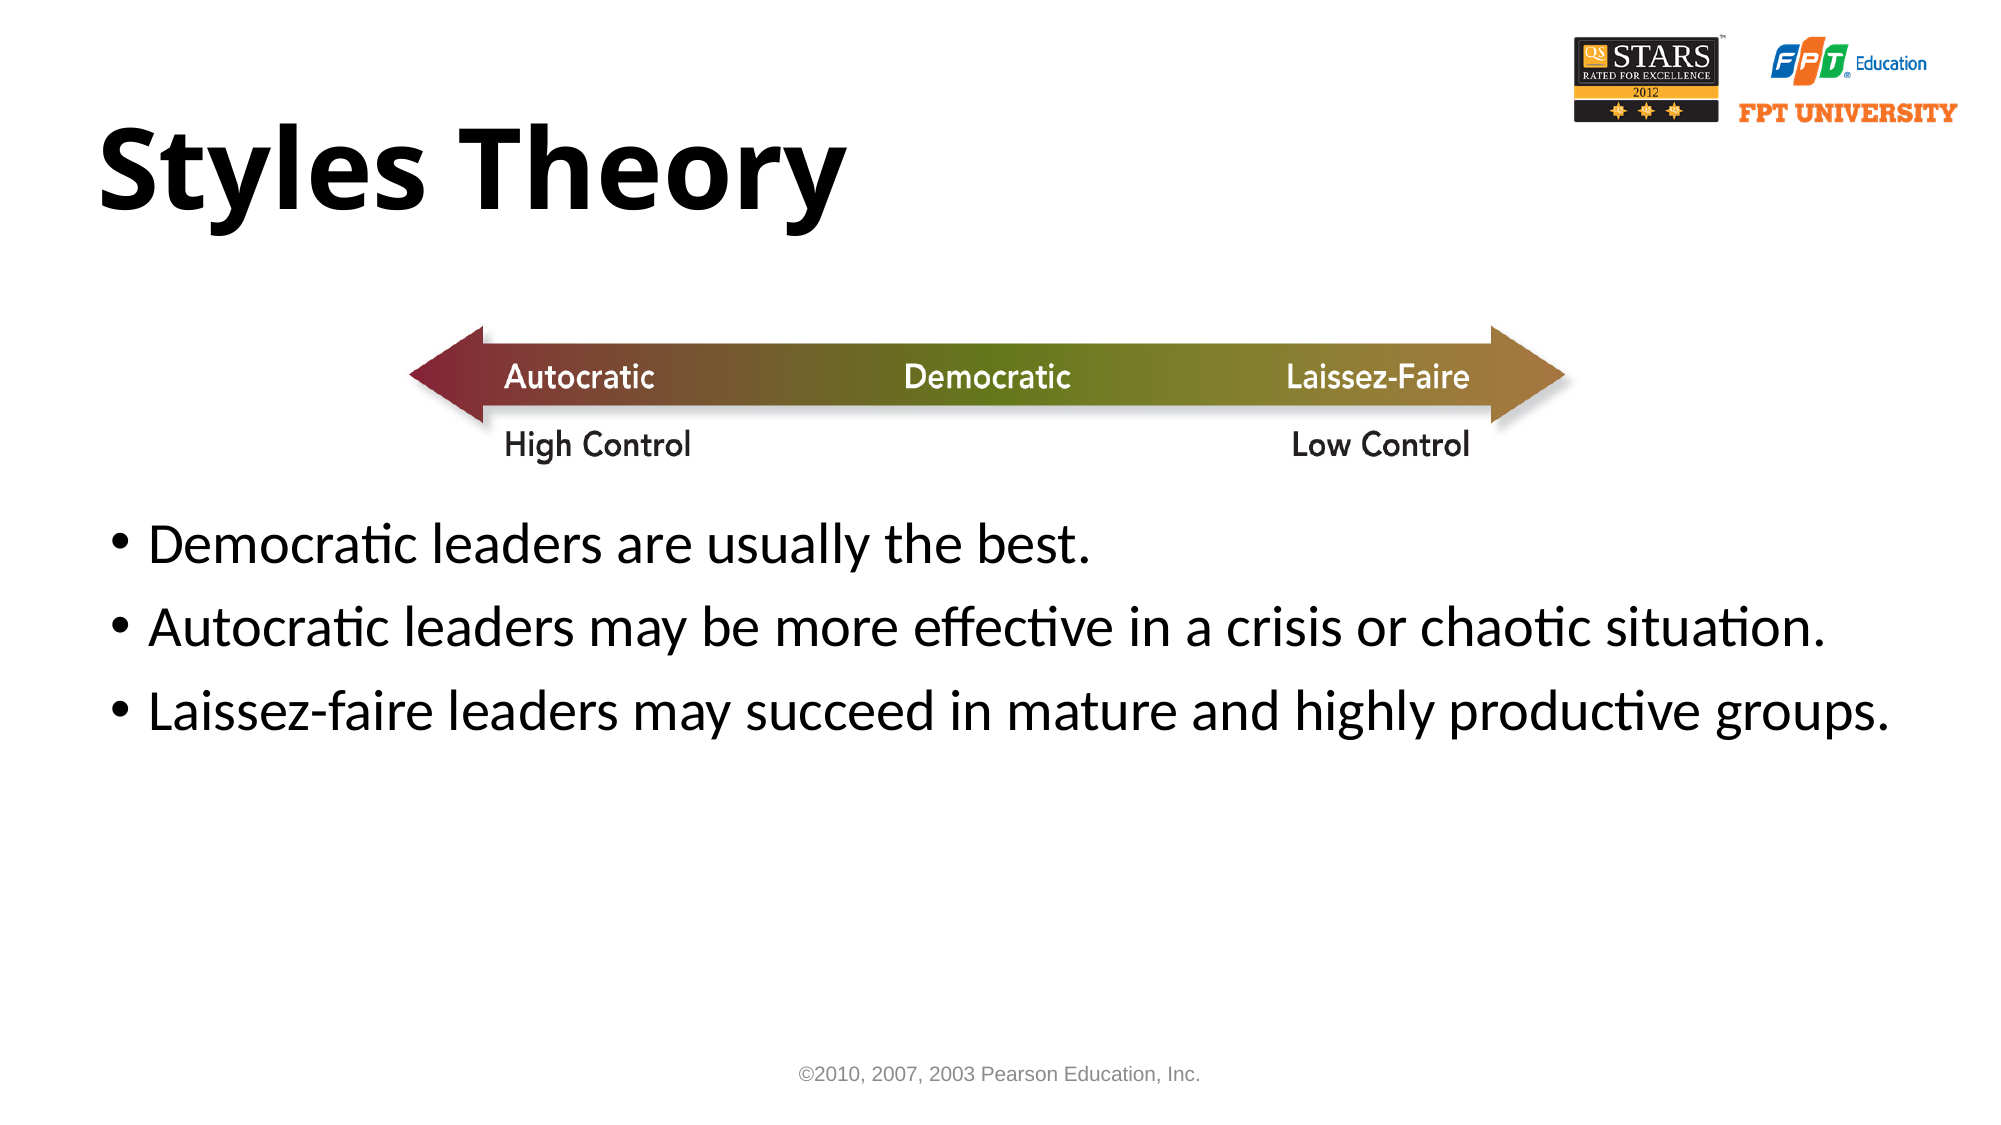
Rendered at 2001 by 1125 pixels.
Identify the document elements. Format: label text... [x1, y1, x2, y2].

picture [1565, 18, 1965, 138]
list Democratic leaders are usually the best. Autocratic leaders may be more effective in a crisis or chaotic situation. Laissez-faire leaders may succeed in mature and highly productive groups. [95, 505, 2000, 1050]
picture [399, 315, 1588, 475]
footer ©2010, 2007, 2003 Pearson Education, Inc. [662, 1042, 1338, 1103]
title Styles Theory [82, 98, 1433, 249]
